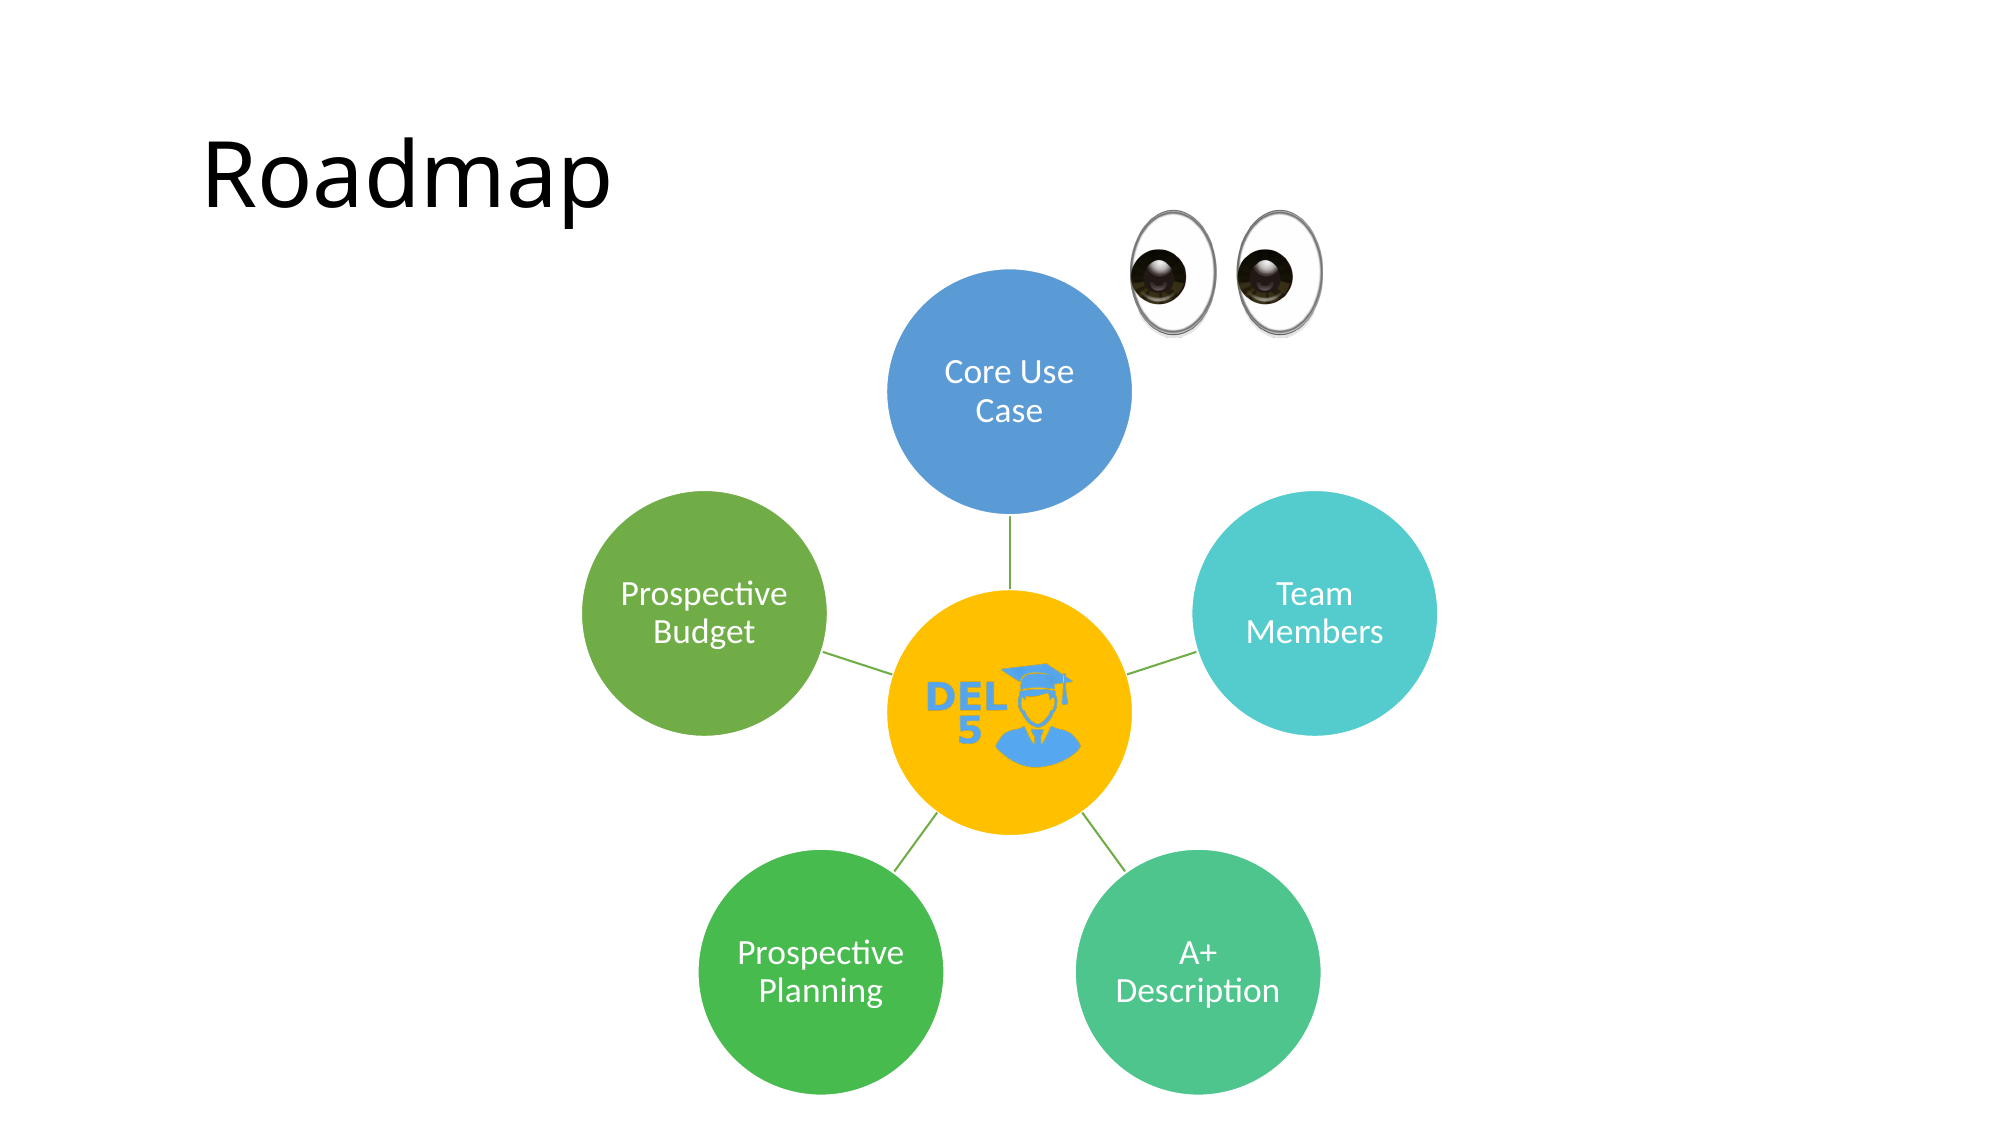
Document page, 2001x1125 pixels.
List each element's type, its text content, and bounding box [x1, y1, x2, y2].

picture [888, 620, 1131, 802]
title Roadmap [185, 102, 1859, 255]
picture [1130, 178, 1323, 370]
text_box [204, 267, 1815, 1097]
